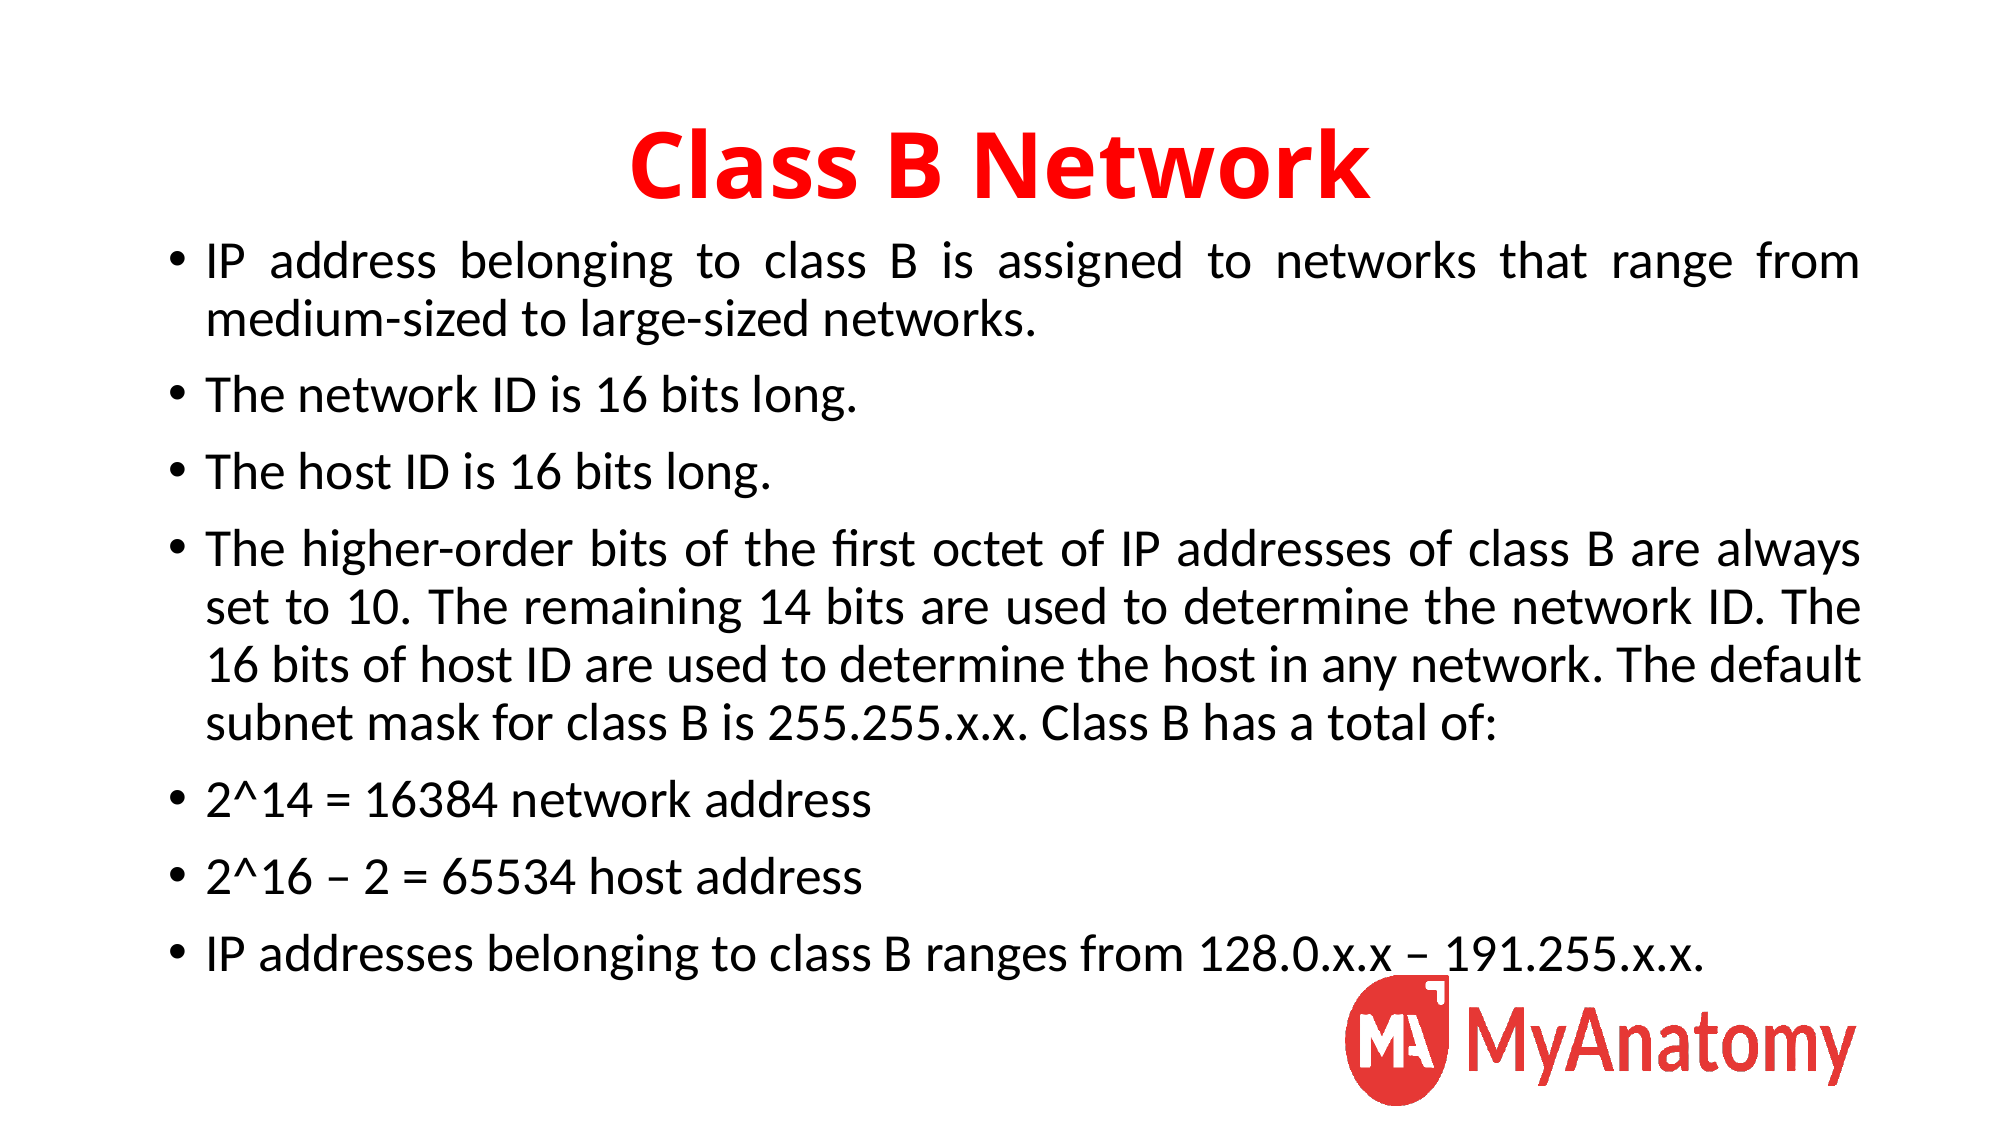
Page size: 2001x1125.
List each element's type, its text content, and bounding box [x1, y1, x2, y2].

title Class B Network [137, 59, 1863, 278]
picture [1337, 995, 1863, 1125]
list IP address belonging to class B is assigned to networks that range from medium-sized to large-sized networks. The network ID is 16 bits long. The host ID is 16 bits long. The higher-order bits of the first octet of IP addresses of class B are always set to 10. The remaining 14 bits are used to determine the network ID. The 16 bits of host ID are used to determine the host in any network. The default subnet mask for class B is 255.255.x.x. Class B has a total of: 2^14 = 16384 network address 2^16 – 2 = 65534 host address IP addresses belonging to class B ranges from 128.0.x.x – 191.255.x.x. [153, 224, 1879, 995]
